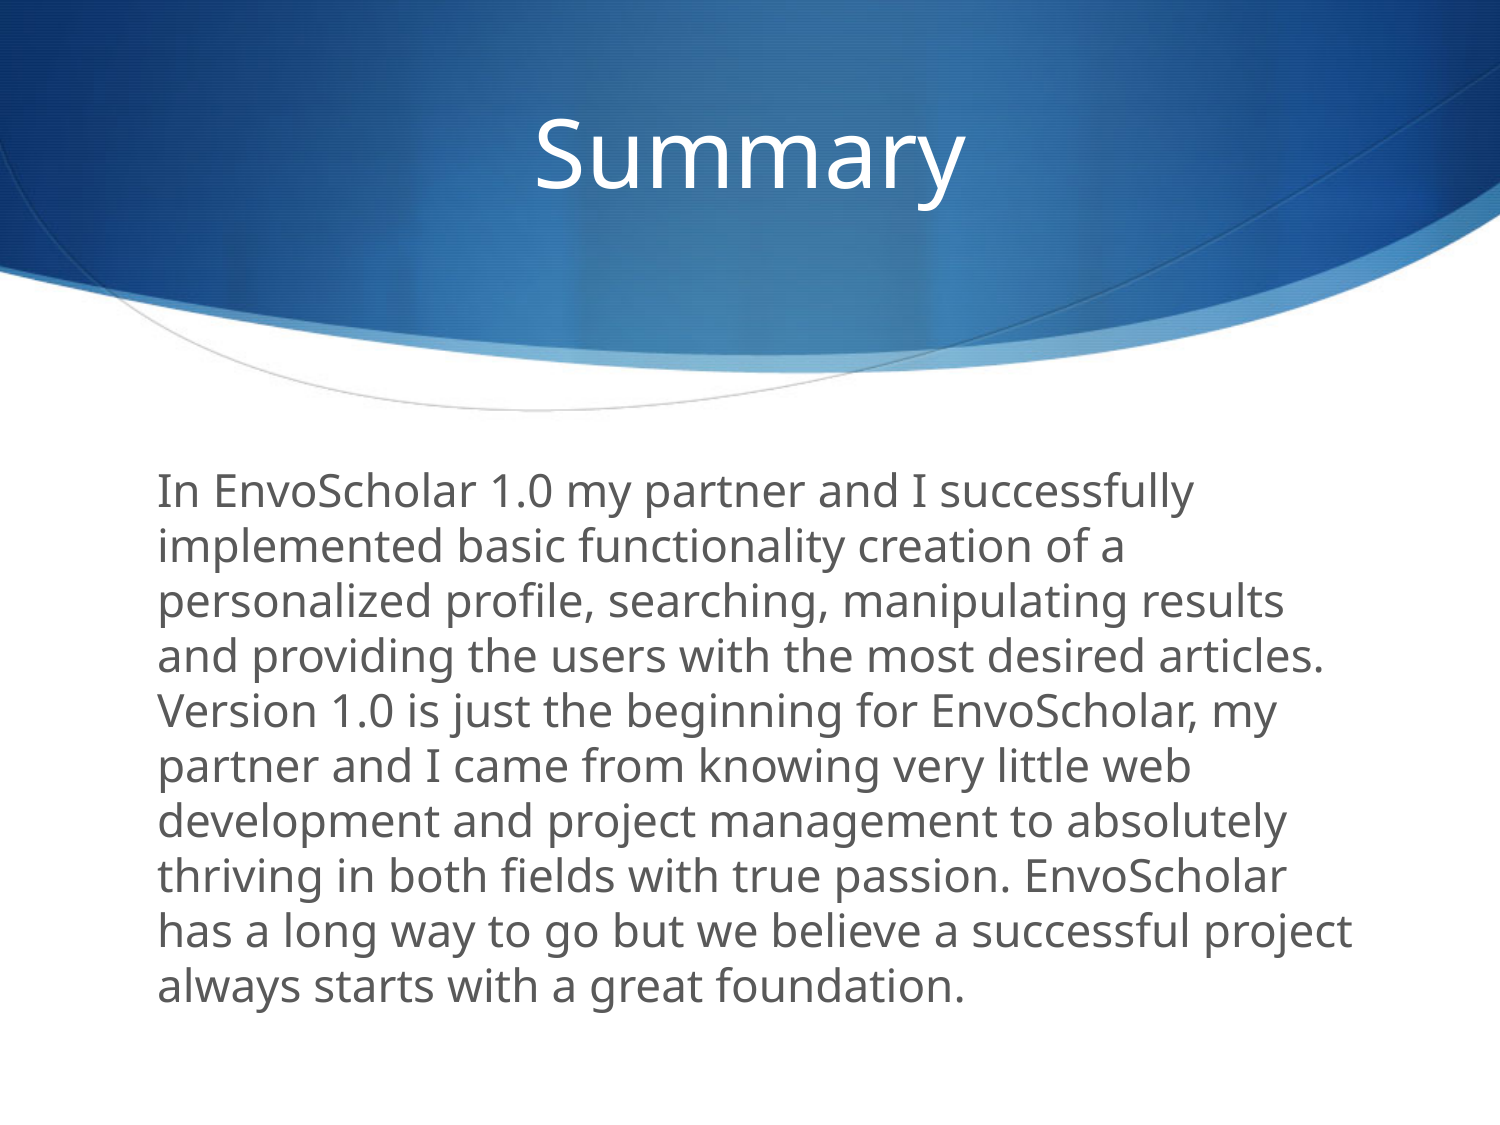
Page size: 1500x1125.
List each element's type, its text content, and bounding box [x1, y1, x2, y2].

list In EnvoScholar 1.0 my partner and I successfully implemented basic functionality creation of a personalized profile, searching, manipulating results and providing the users with the most desired articles. Version 1.0 is just the beginning for EnvoScholar, my partner and I came from knowing very little web development and project management to absolutely thriving in both fields with true passion. EnvoScholar has a long way to go but we believe a successful project always starts with a great foundation. [121, 454, 1379, 991]
picture [0, 0, 1500, 1125]
title Summary [75, 56, 1425, 245]
